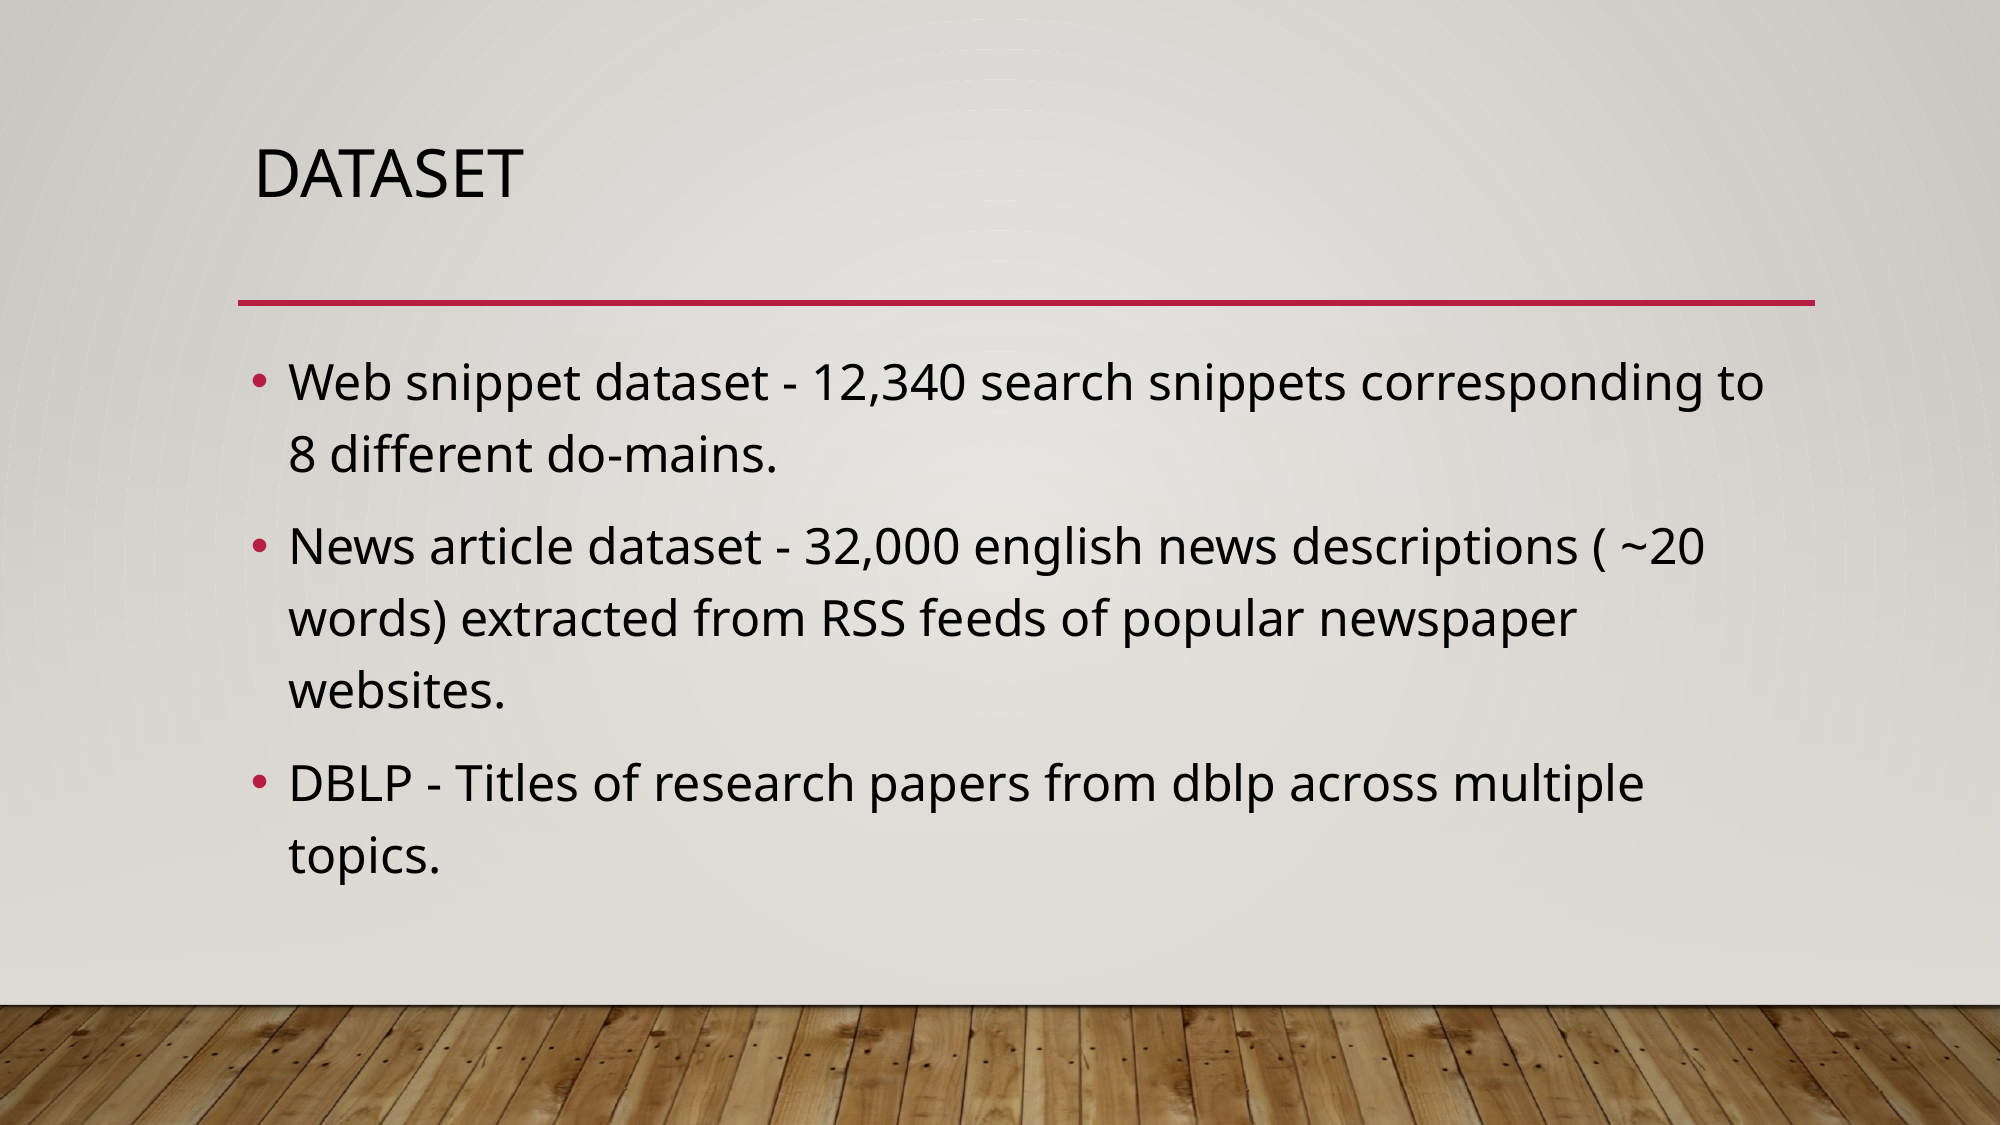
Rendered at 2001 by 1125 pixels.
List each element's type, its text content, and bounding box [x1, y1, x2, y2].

title Dataset [238, 131, 1814, 305]
list Web snippet dataset - 12,340 search snippets corresponding to 8 different do-mains. News article dataset - 32,000 english news descriptions ( ~20 words) extracted from RSS feeds of popular newspaper websites. DBLP - Titles of research papers from dblp across multiple topics. [235, 330, 1812, 897]
picture [0, 1005, 2000, 1125]
